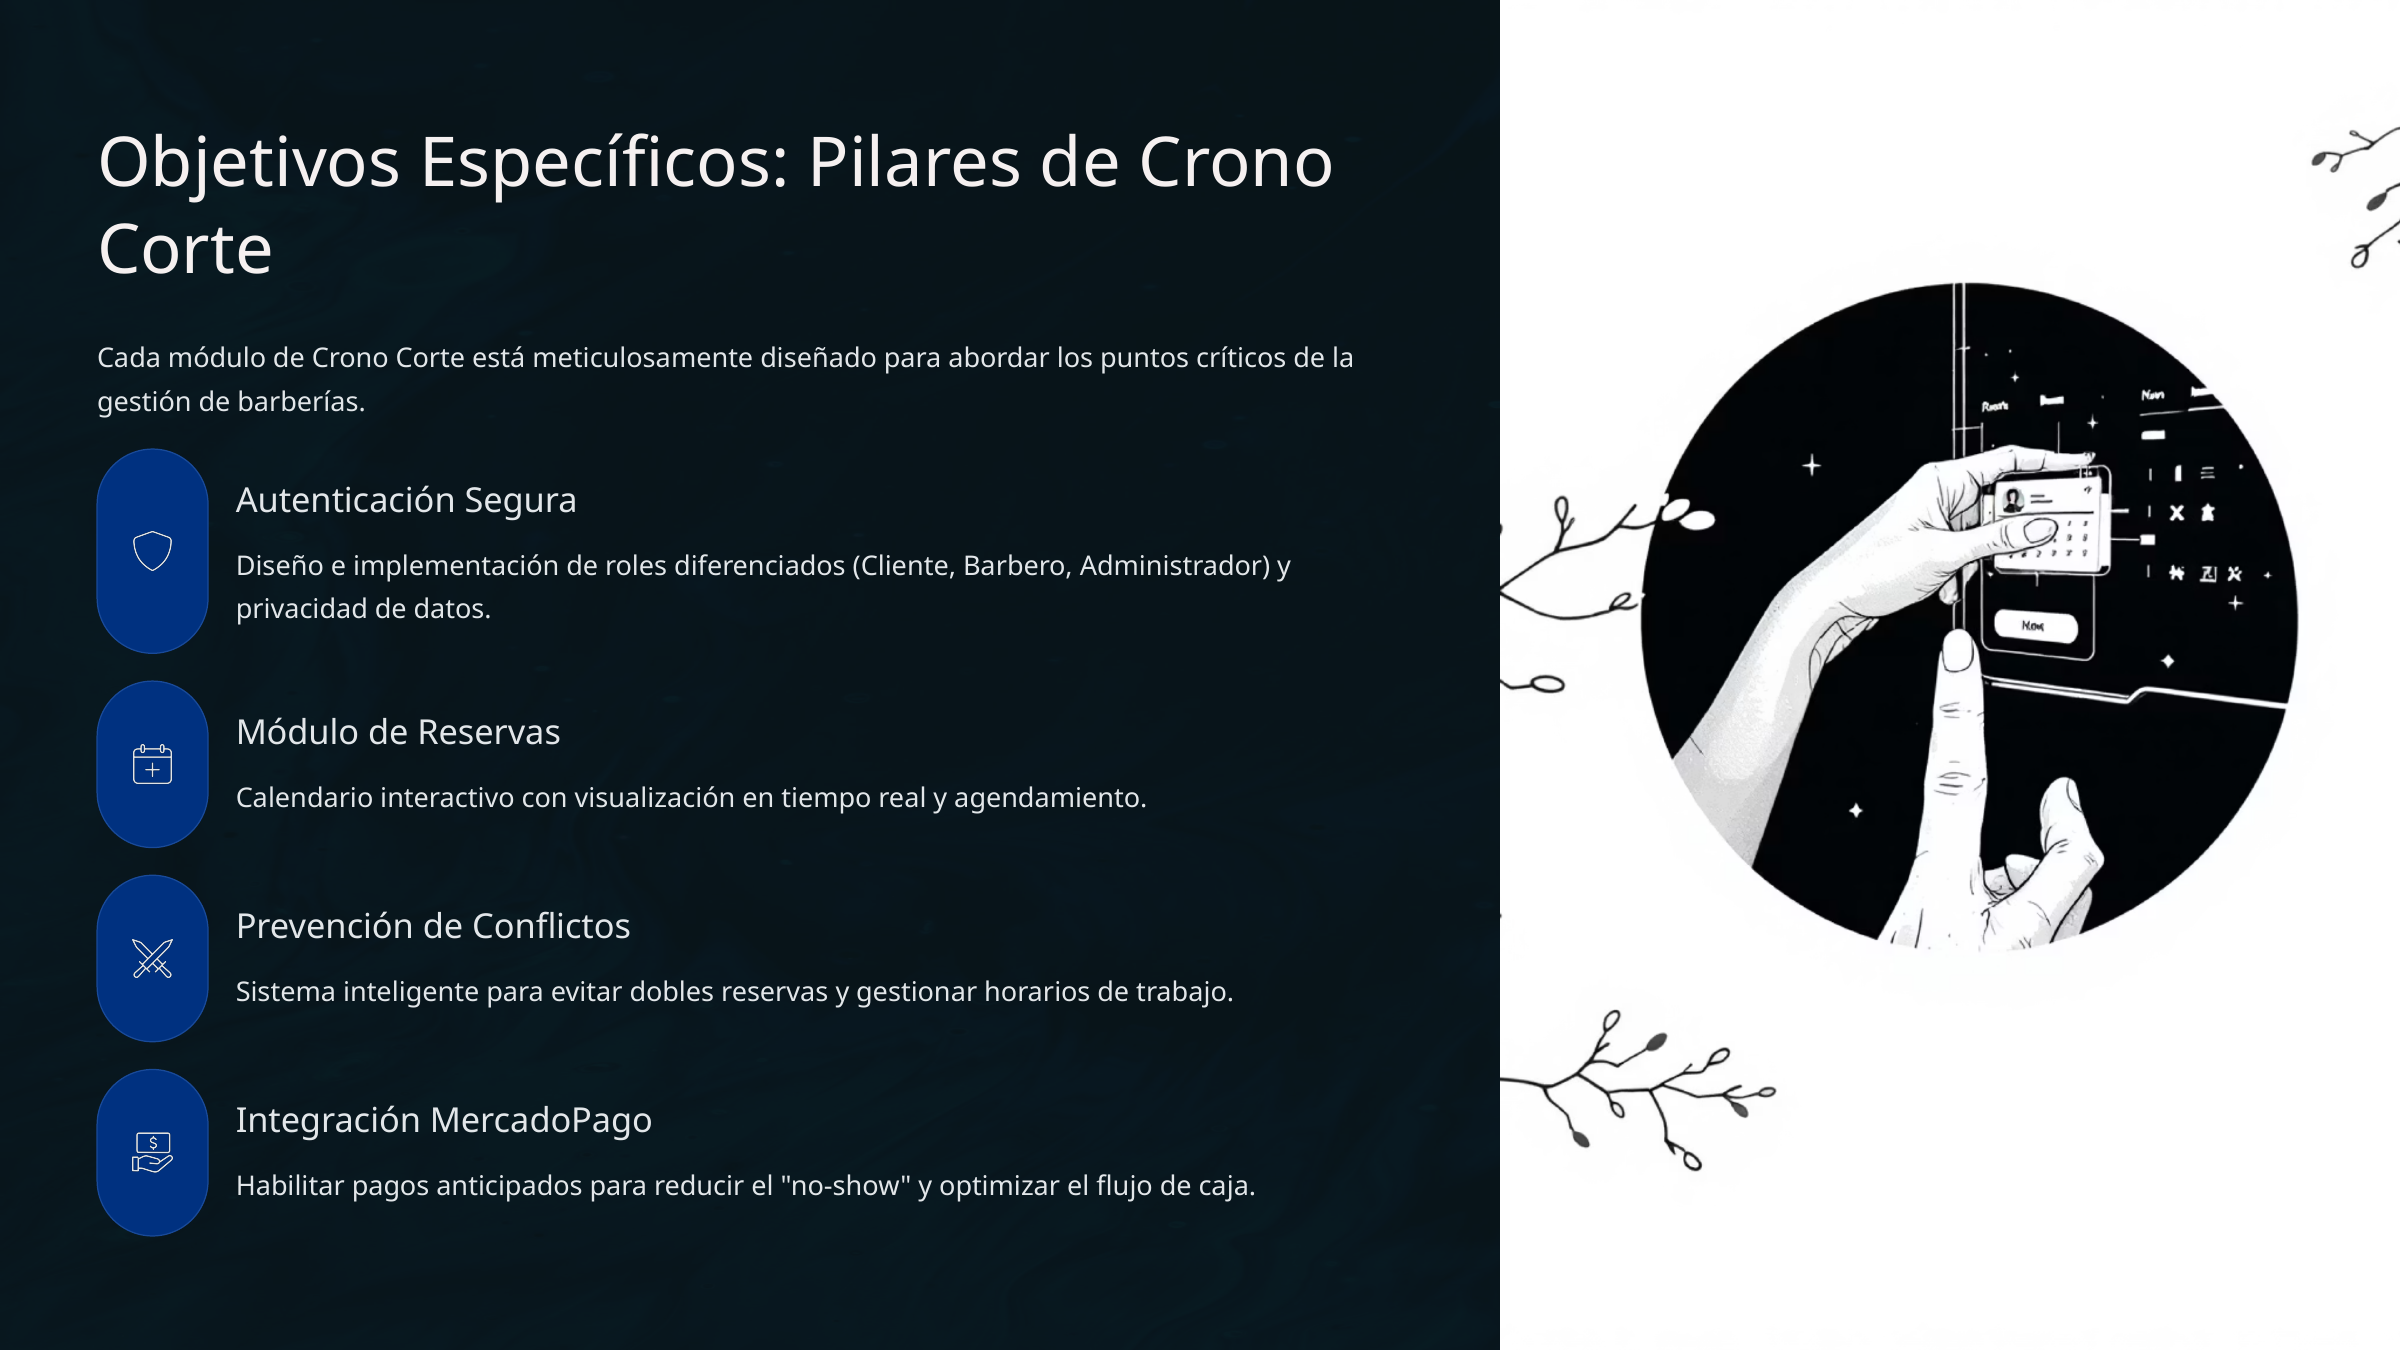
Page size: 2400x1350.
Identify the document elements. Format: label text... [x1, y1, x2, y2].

text_box Diseño e implementación de roles diferenciados (Cliente, Barbero, Administrador) y privacidad de datos. [235, 536, 1403, 626]
text_box [97, 449, 209, 654]
picture [131, 530, 174, 572]
text_box [97, 1069, 209, 1236]
text_box [97, 681, 209, 848]
picture [131, 743, 174, 785]
text_box Sistema inteligente para evitar dobles reservas y gestionar horarios de trabajo. [235, 962, 1403, 1008]
picture [131, 937, 174, 980]
text_box Prevención de Conflictos [235, 902, 648, 947]
picture [131, 1131, 174, 1174]
picture [1499, 0, 2400, 1350]
text_box Habilitar pagos anticipados para reducir el "no-show" y optimizar el flujo de caja. [235, 1157, 1403, 1202]
text_box Calendario interactivo con visualización en tiempo real y agendamiento. [235, 768, 1403, 814]
text_box Objetivos Específicos: Pilares de Crono Corte [97, 114, 1403, 288]
text_box Cada módulo de Crono Corte está meticulosamente diseñado para abordar los puntos críticos de la gestión de barberías. [97, 329, 1403, 418]
text_box Integración MercadoPago [235, 1097, 662, 1141]
text_box Módulo de Reservas [235, 708, 583, 753]
text_box Autenticación Segura [235, 476, 591, 521]
text_box [97, 875, 209, 1042]
